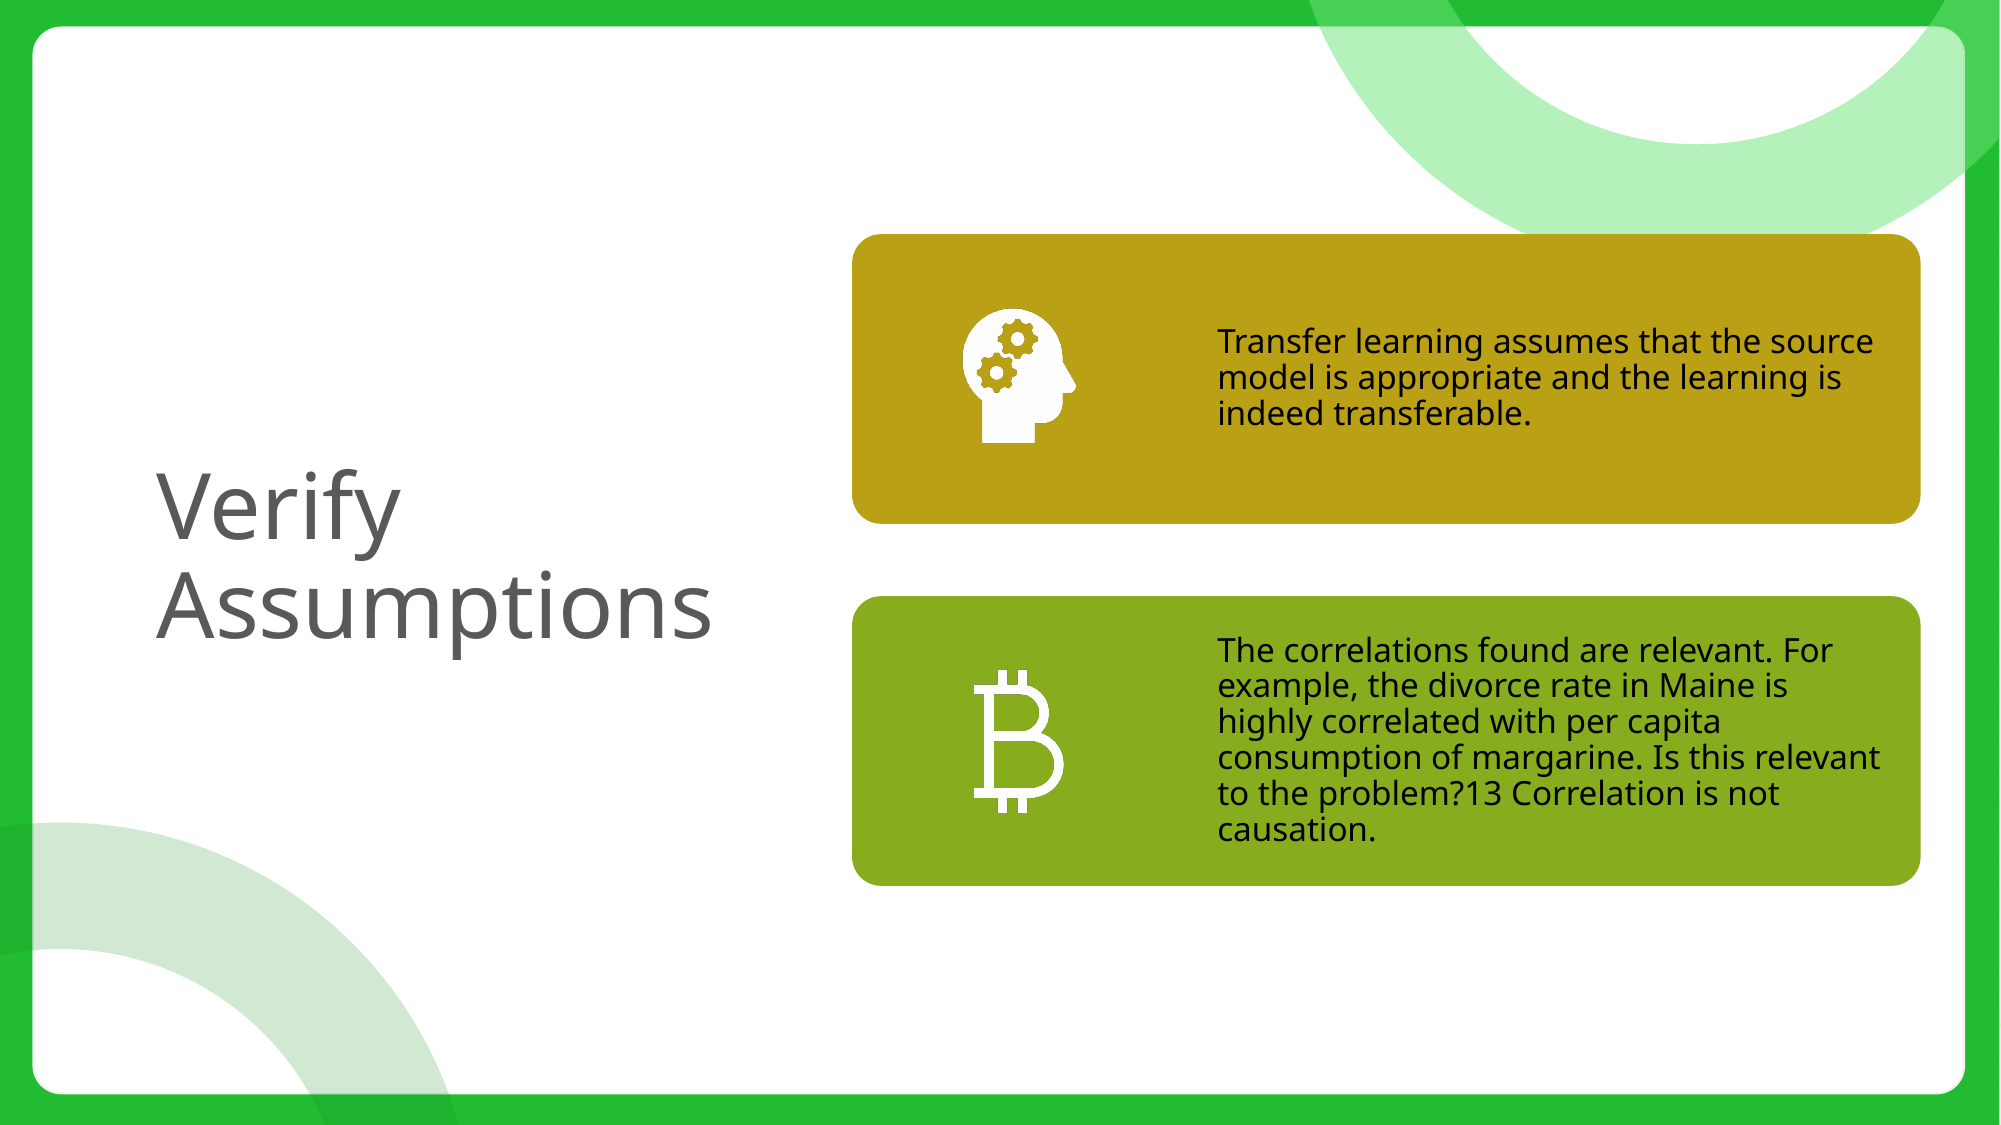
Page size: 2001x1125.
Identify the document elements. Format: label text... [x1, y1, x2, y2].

title Verify Assumptions [141, 166, 740, 953]
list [852, 77, 1921, 1043]
